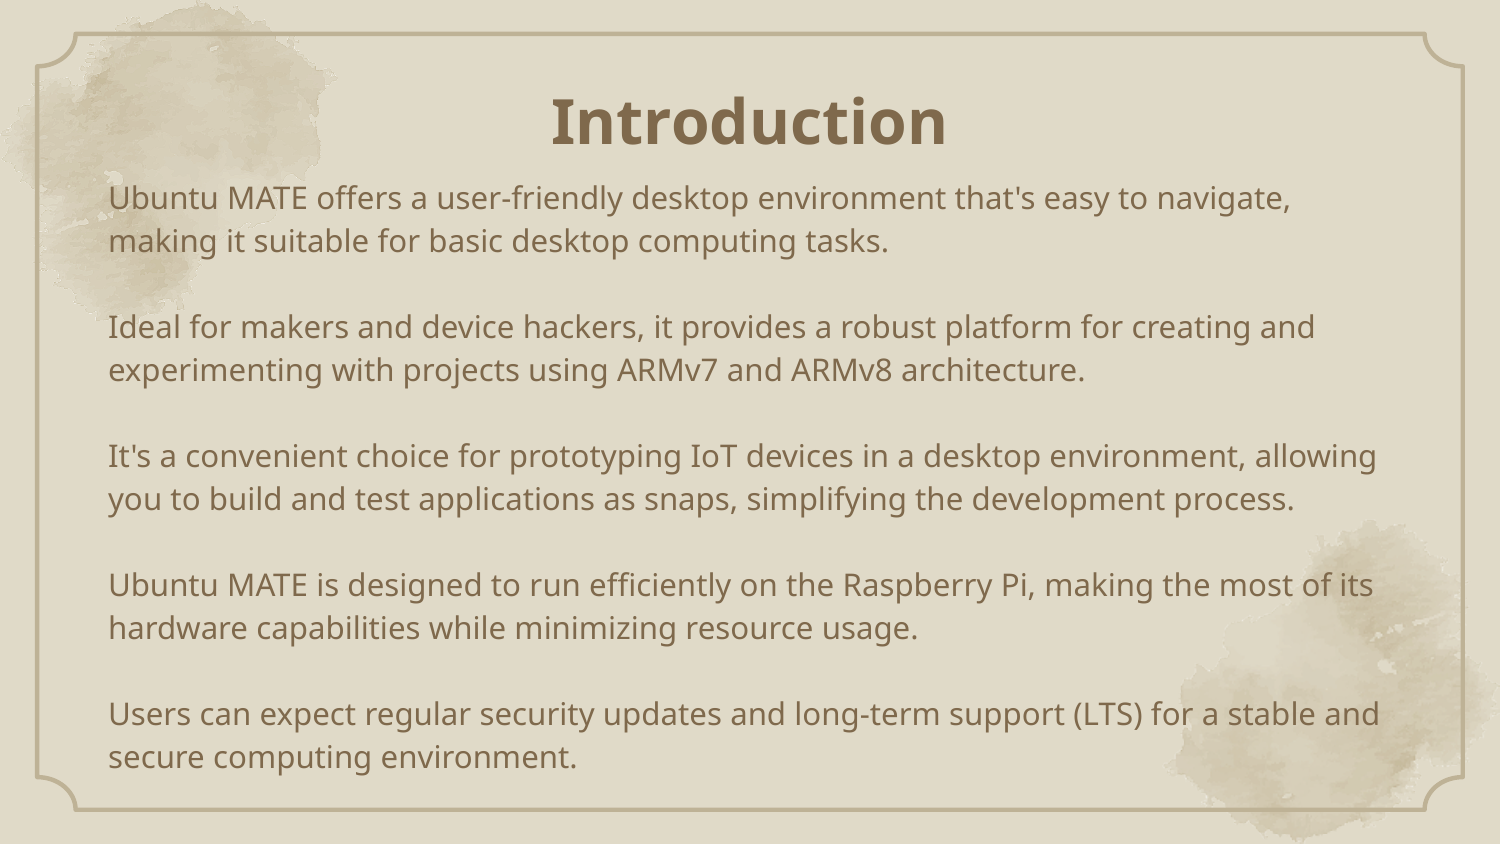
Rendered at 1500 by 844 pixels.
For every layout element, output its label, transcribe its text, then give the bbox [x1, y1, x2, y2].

subtitle Ubuntu MATE offers a user-friendly desktop environment that's easy to navigate, making it suitable for basic desktop computing tasks. Ideal for makers and device hackers, it provides a robust platform for creating and experimenting with projects using ARMv7 and ARMv8 architecture. It's a convenient choice for prototyping IoT devices in a desktop environment, allowing you to build and test applications as snaps, simplifying the development process. Ubuntu MATE is designed to run efficiently on the Raspberry Pi, making the most of its hardware capabilities while minimizing resource usage. Users can expect regular security updates and long-term support (LTS) for a stable and secure computing environment. [93, 202, 1424, 746]
title Introduction [117, 89, 1383, 150]
